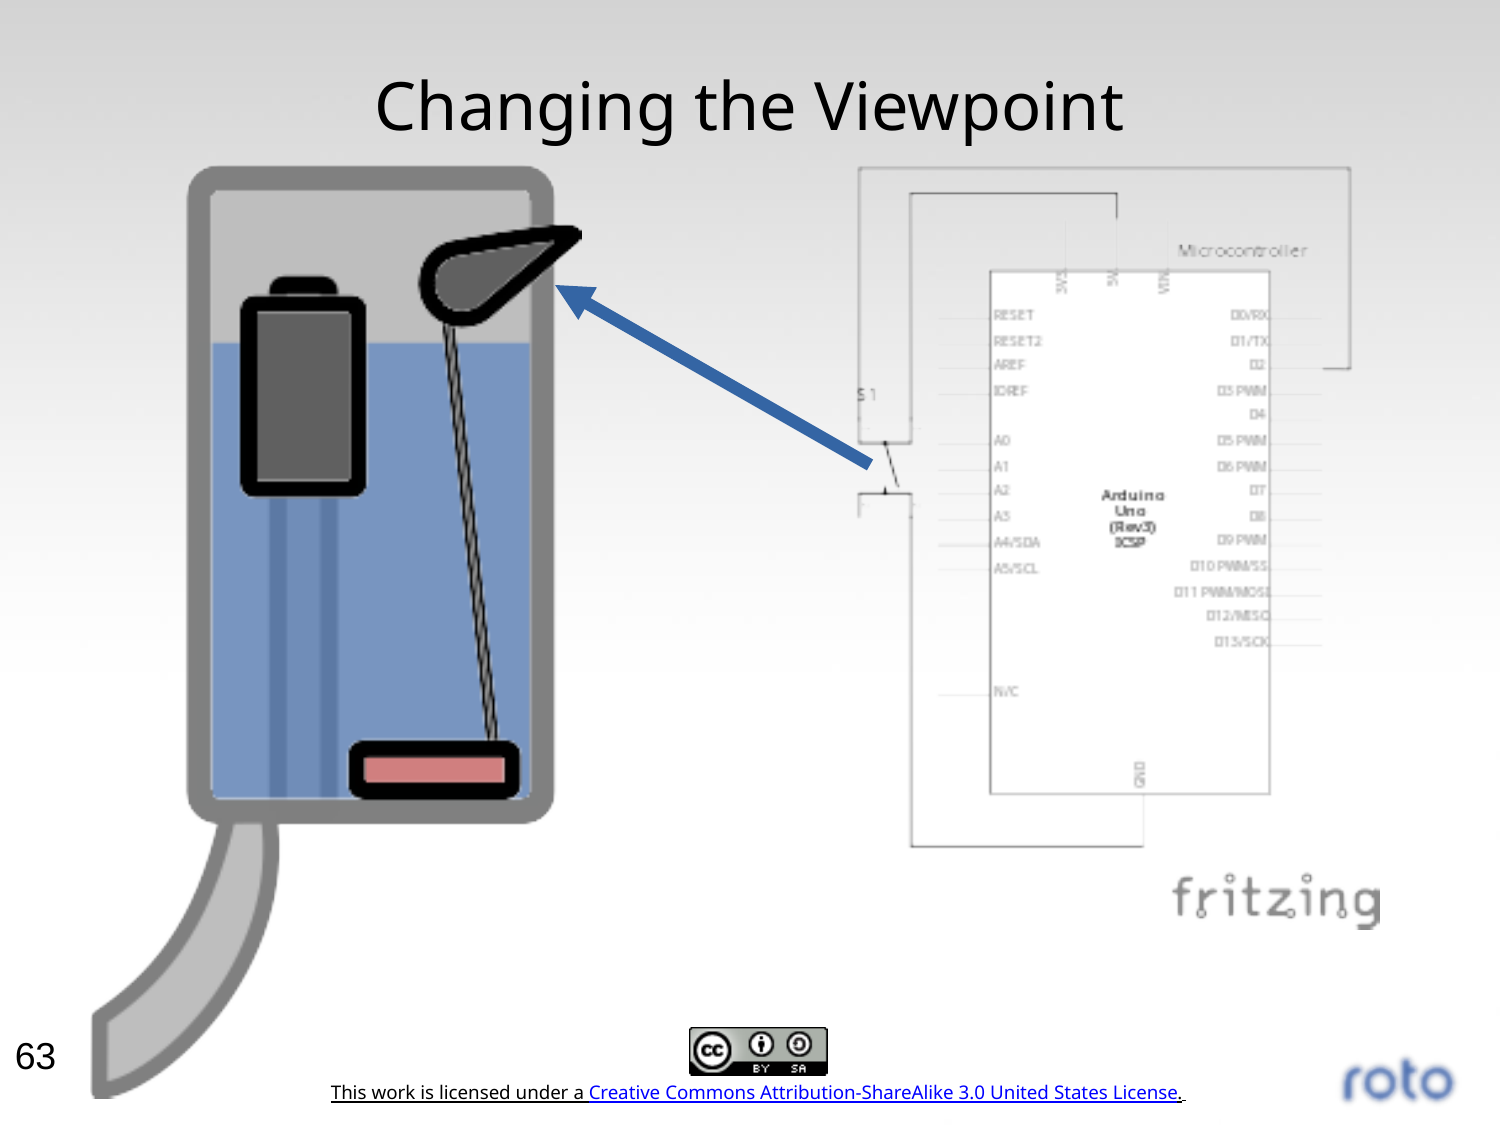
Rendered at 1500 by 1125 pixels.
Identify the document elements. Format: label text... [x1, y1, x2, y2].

picture [0, 0, 1500, 1125]
title Changing the Viewpoint [112, 49, 1388, 238]
